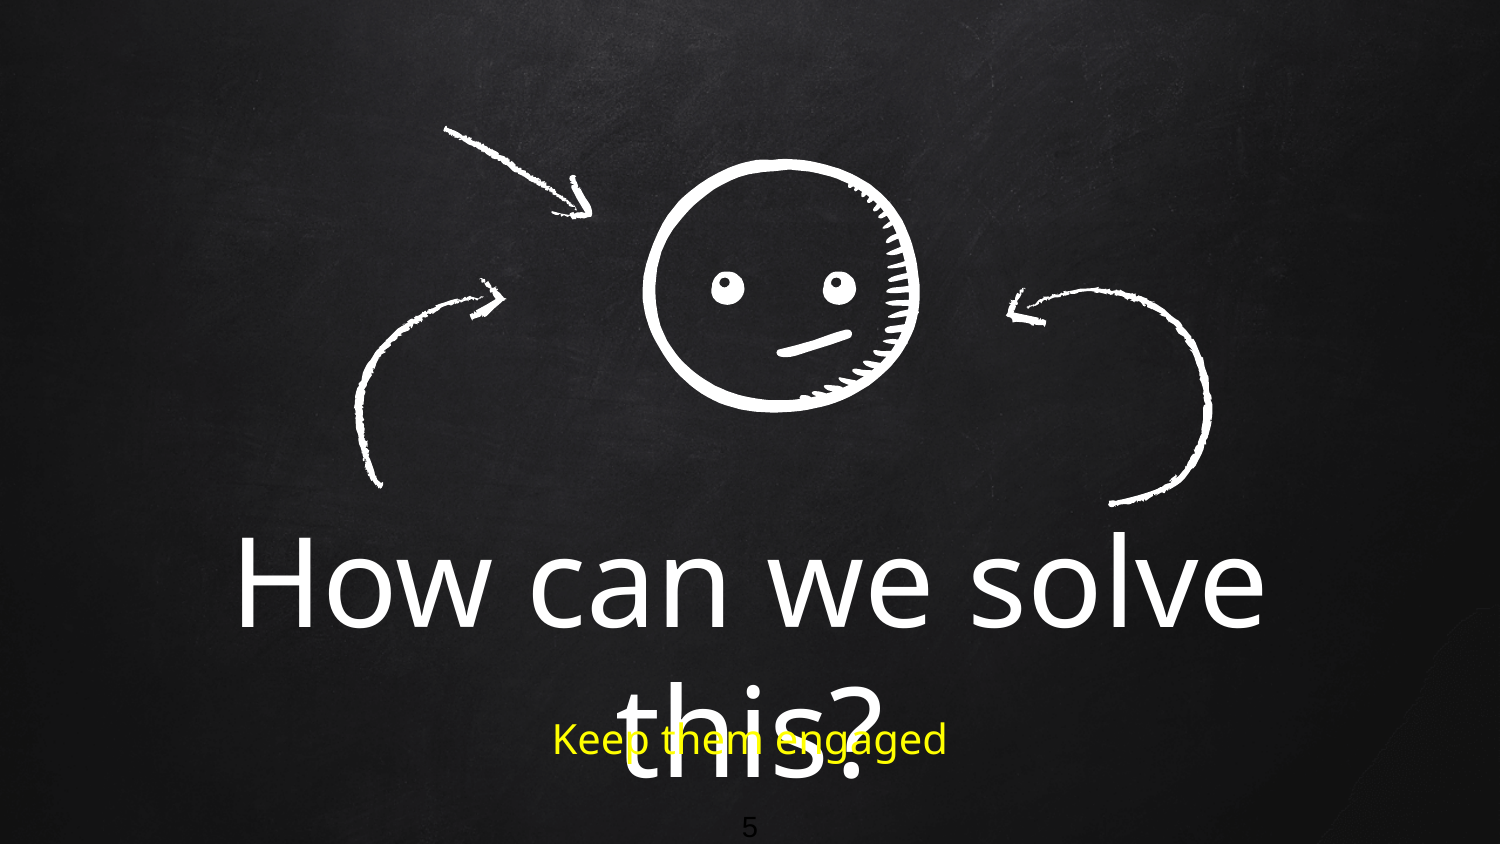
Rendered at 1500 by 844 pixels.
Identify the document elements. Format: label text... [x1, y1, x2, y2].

subtitle Keep them engaged [328, 697, 1172, 827]
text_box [997, 294, 1247, 453]
picture [0, 0, 1500, 844]
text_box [435, 144, 608, 189]
slide_number 5 [705, 792, 795, 844]
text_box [338, 297, 531, 468]
text_box [642, 158, 920, 413]
title How can we solve this? [112, 487, 1388, 678]
